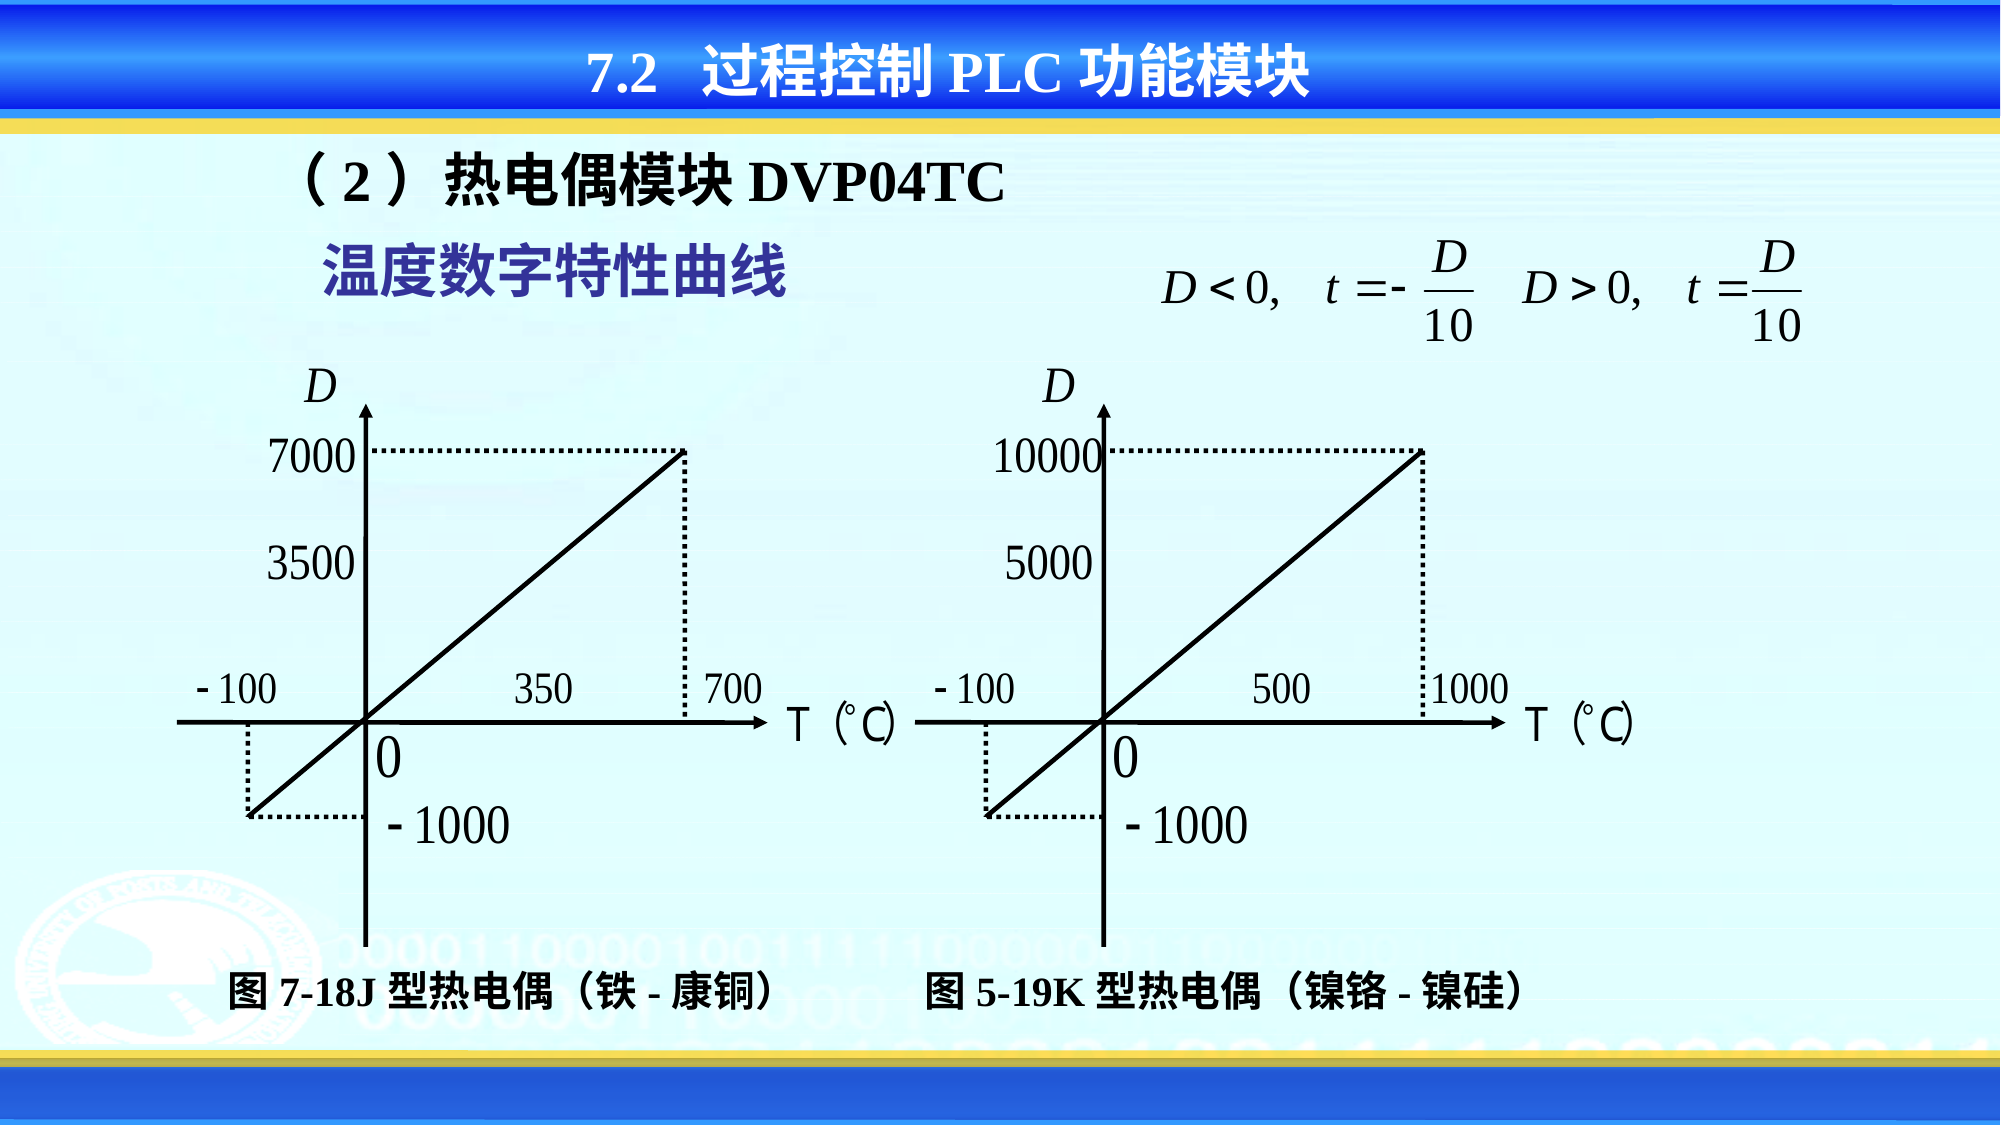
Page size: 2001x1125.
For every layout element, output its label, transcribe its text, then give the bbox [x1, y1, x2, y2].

text_box （2）热电偶模块DVP04TC [255, 135, 1142, 221]
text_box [1152, 226, 1810, 353]
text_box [176, 356, 1672, 1024]
text_box 温度数字特性曲线 [306, 226, 886, 312]
text_box 7.2 过程控制PLC功能模块 [571, 26, 1327, 112]
picture [0, 1067, 2000, 1120]
